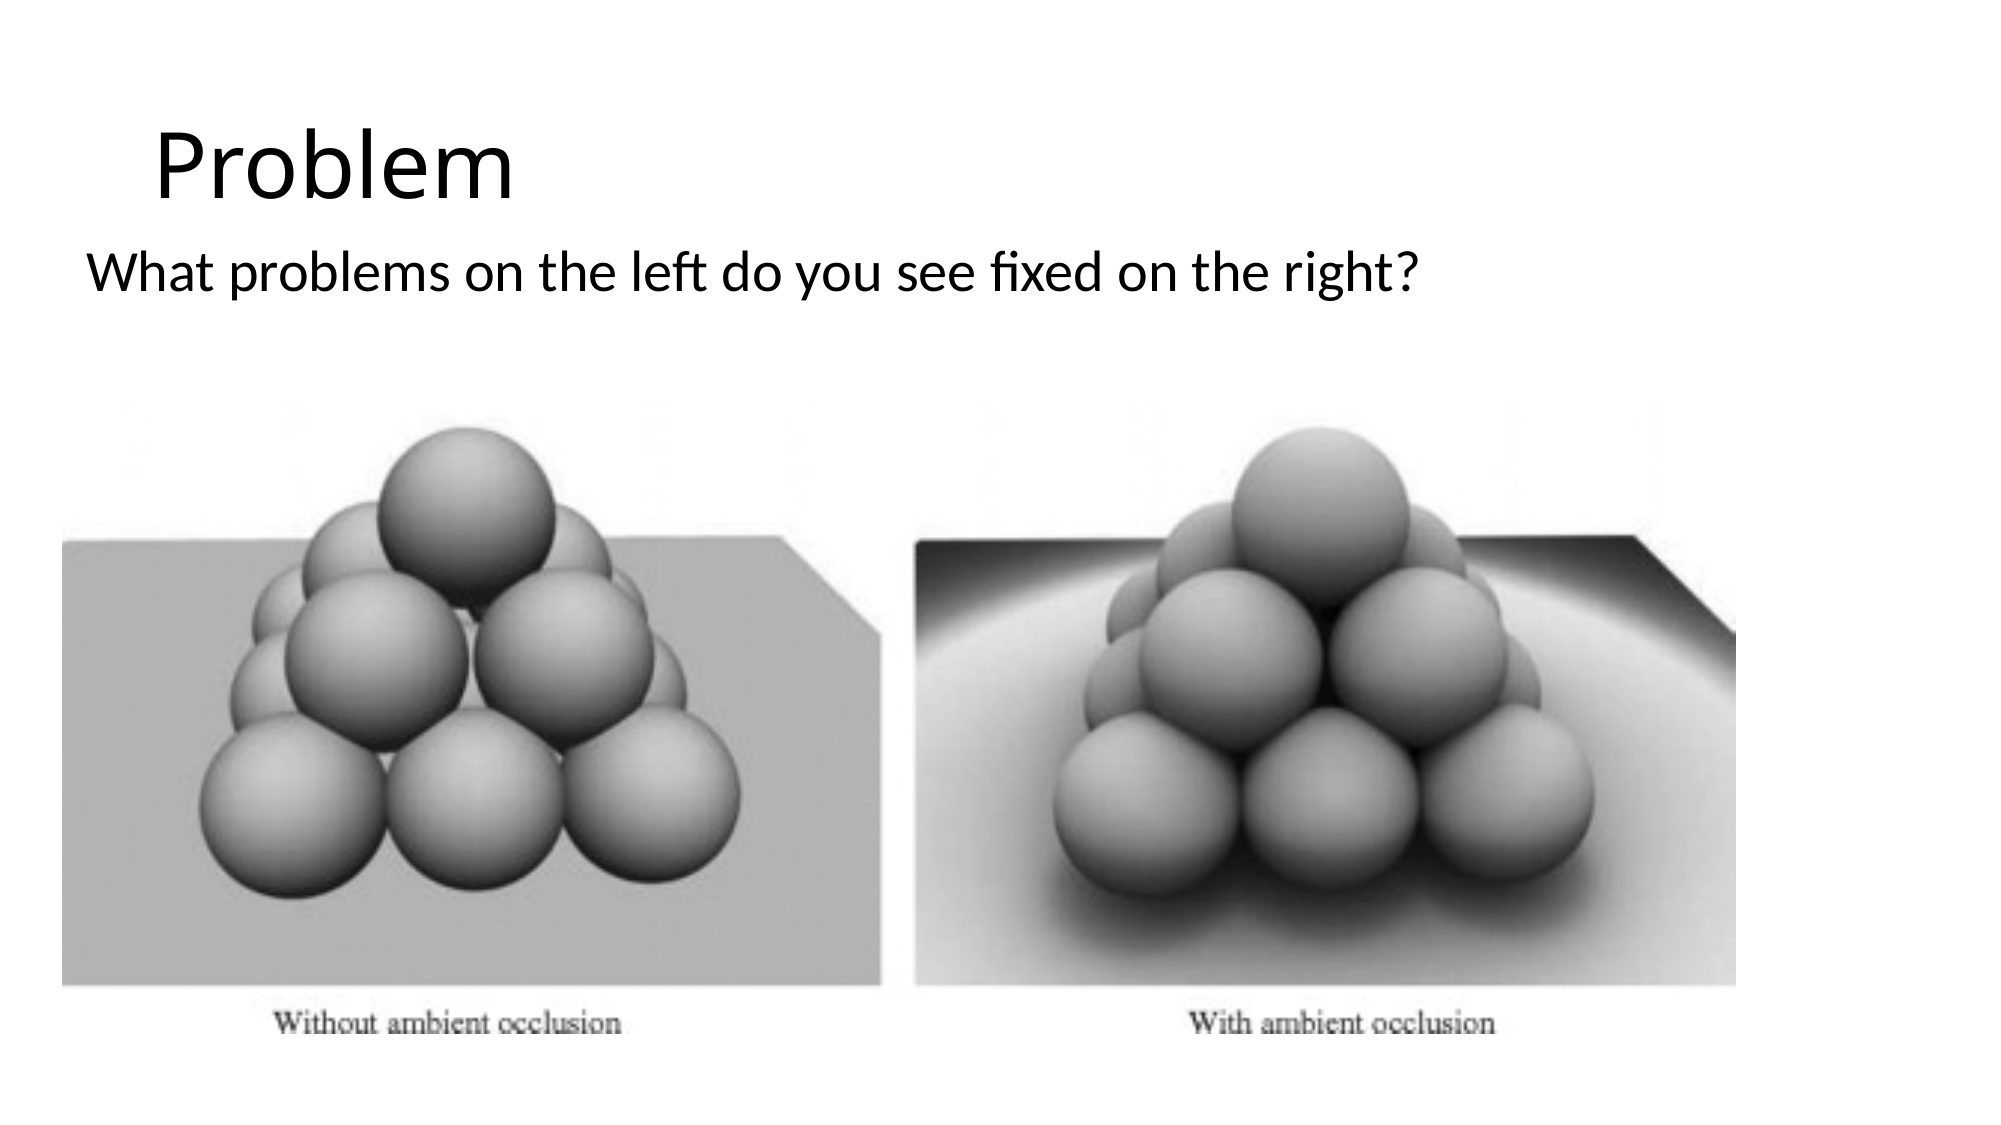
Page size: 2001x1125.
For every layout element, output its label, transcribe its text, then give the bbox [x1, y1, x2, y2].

title Problem [137, 59, 1863, 278]
text_box What problems on the left do you see fixed on the right? [71, 226, 1437, 311]
picture [62, 399, 1736, 1035]
